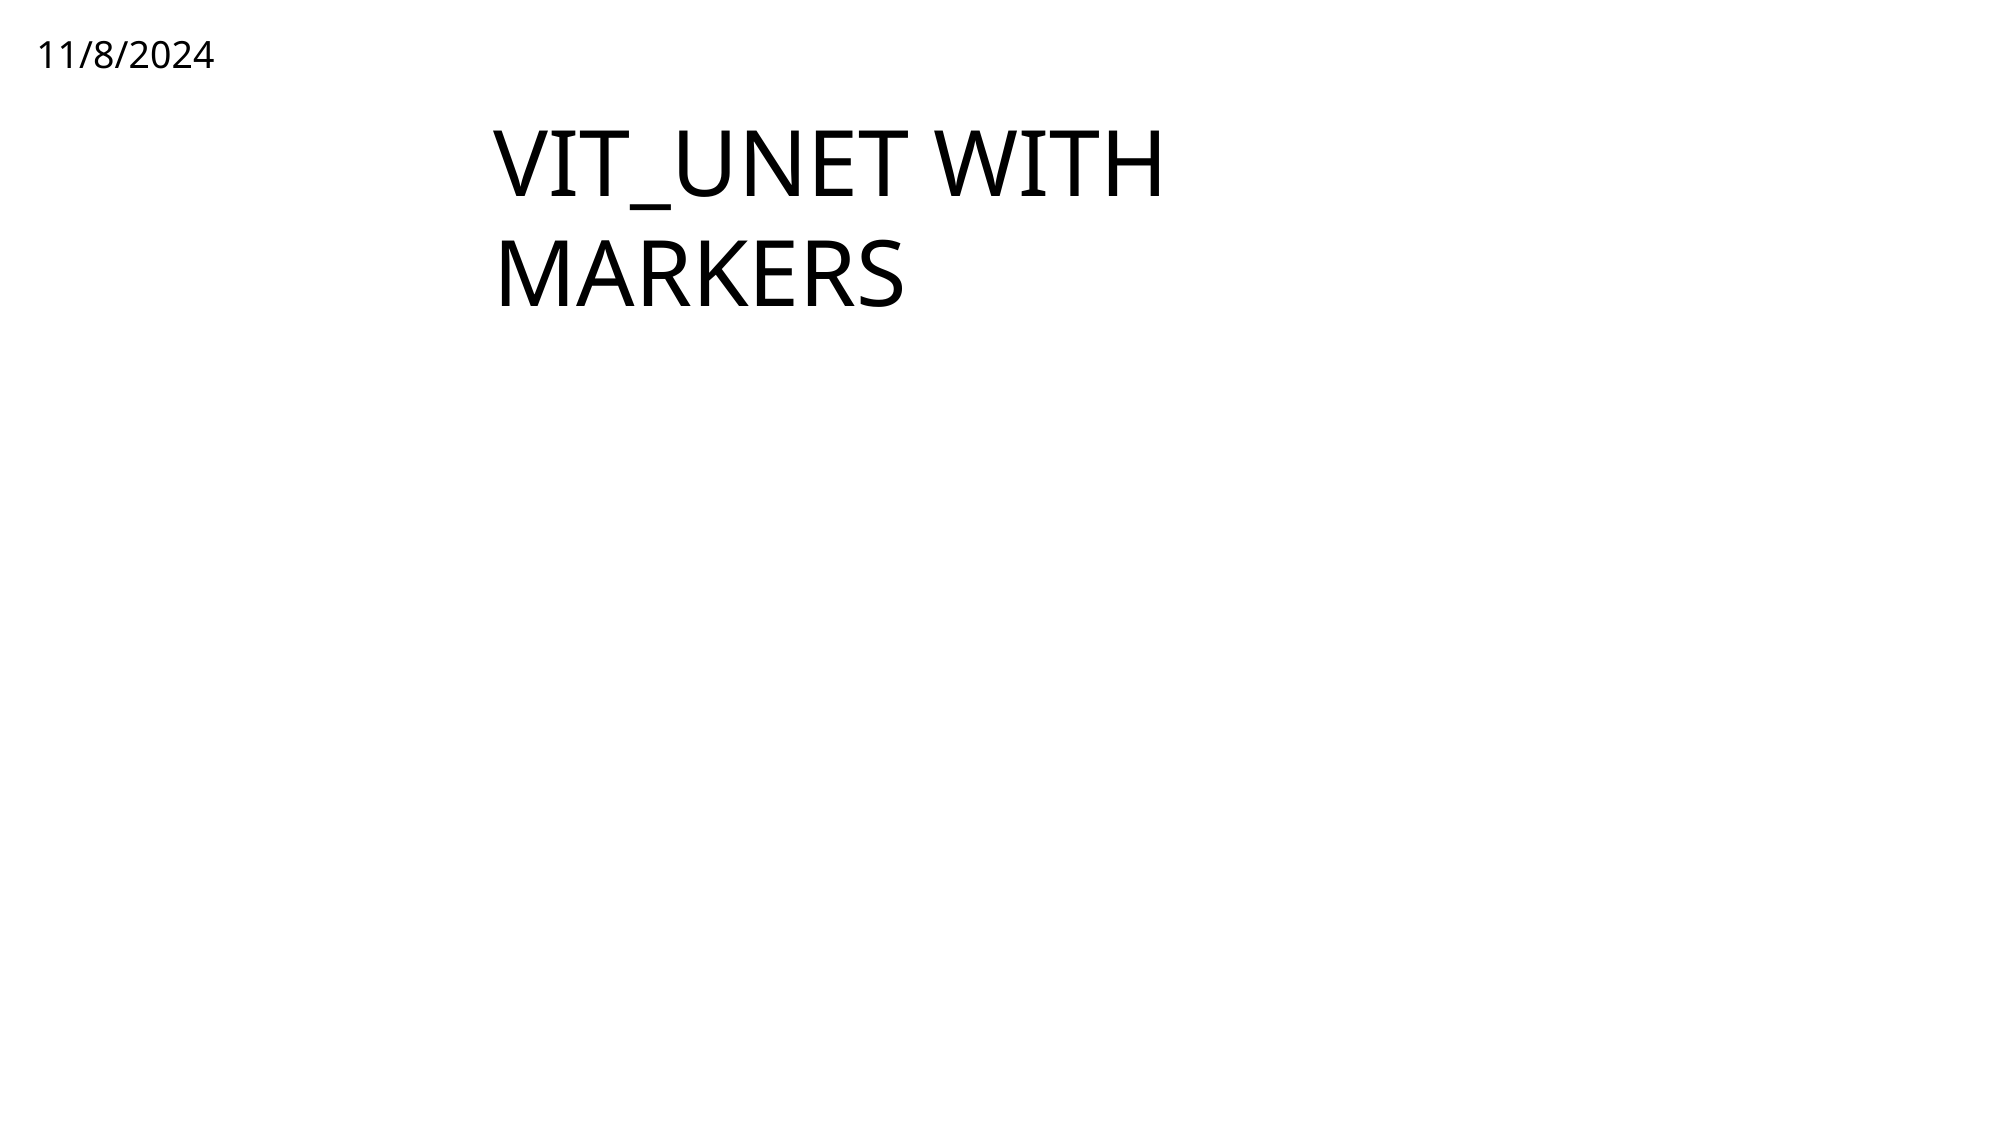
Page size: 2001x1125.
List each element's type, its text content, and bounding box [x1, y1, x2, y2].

text_box VIT_UNET WITH MARKERS [478, 97, 1522, 333]
text_box 11/8/2024 [21, 23, 1022, 84]
